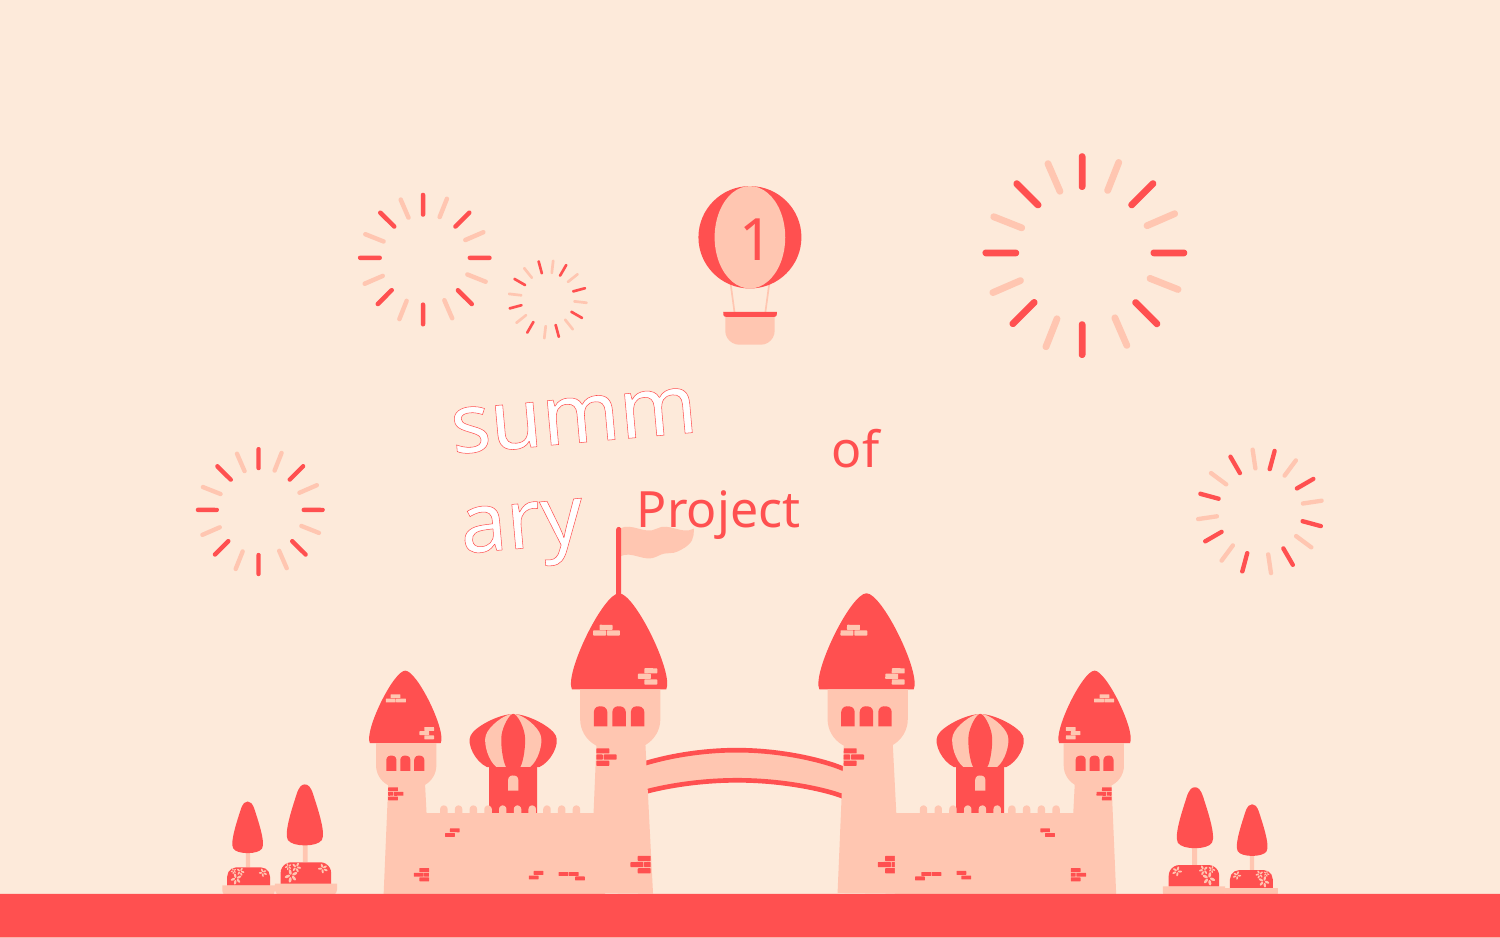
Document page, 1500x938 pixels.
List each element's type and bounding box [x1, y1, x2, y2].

text_box [434, 350, 1066, 486]
text_box [195, 446, 325, 577]
text_box [507, 259, 588, 340]
text_box [222, 784, 1278, 899]
text_box [368, 526, 1132, 782]
text_box [357, 192, 492, 327]
text_box [982, 152, 1188, 359]
text_box [698, 185, 802, 345]
text_box [1195, 446, 1325, 577]
text_box [0, 892, 1500, 938]
